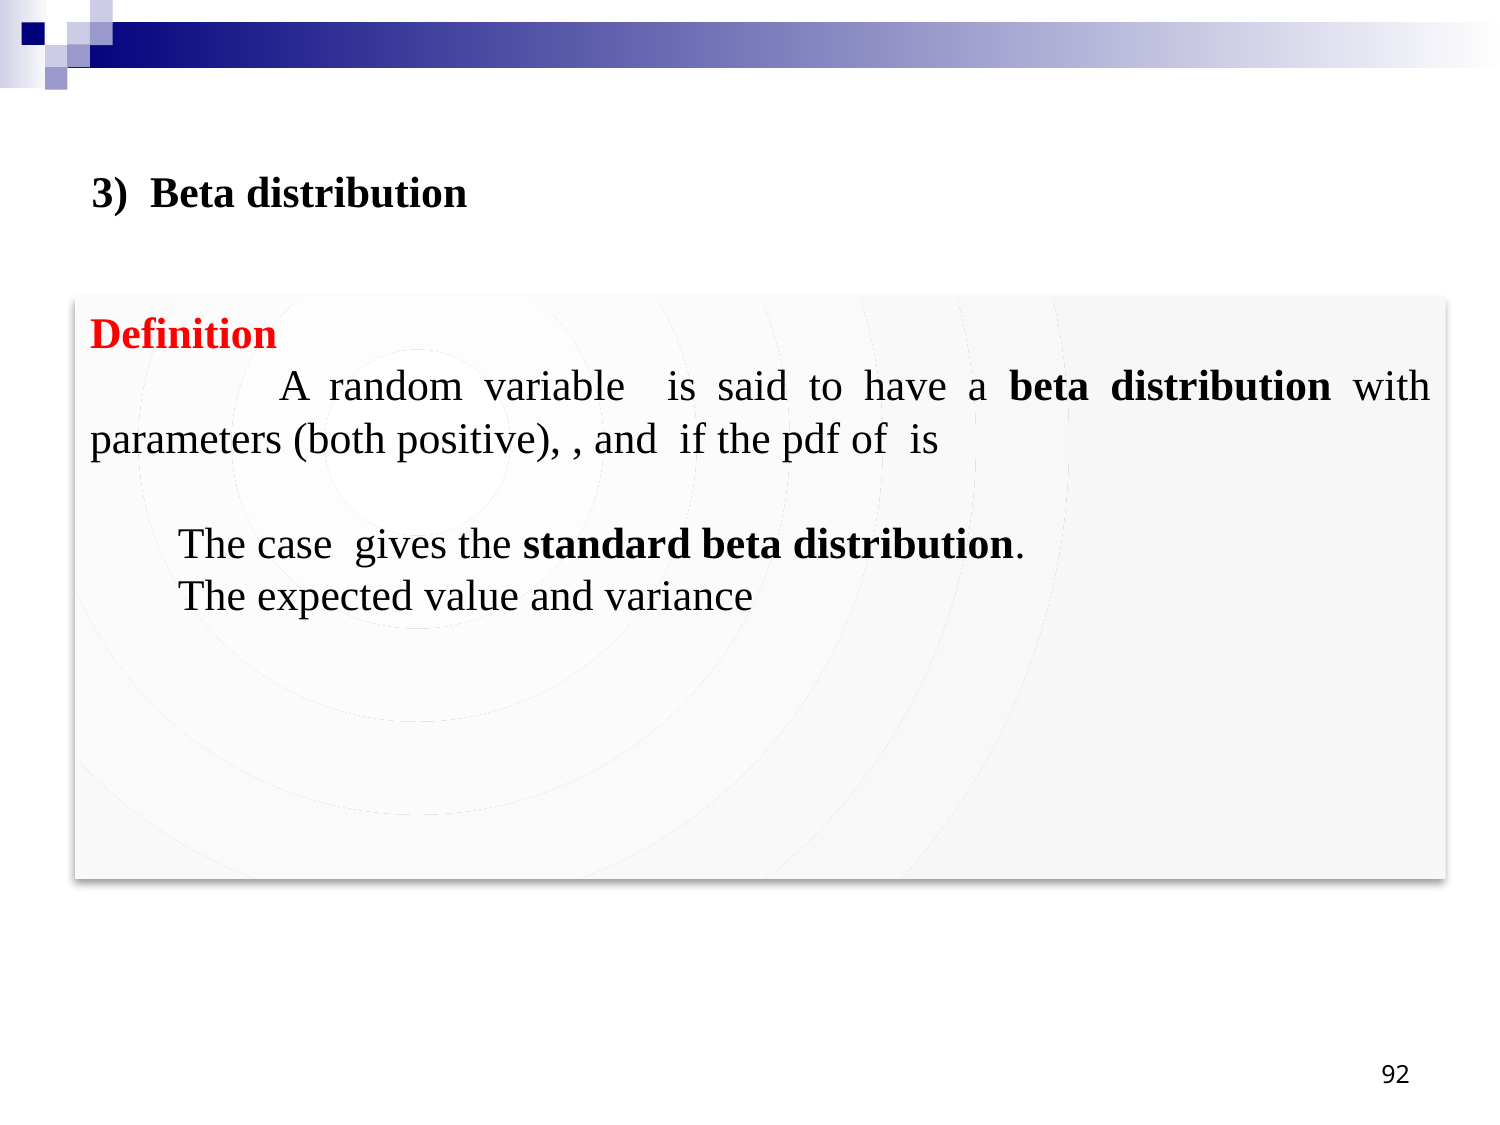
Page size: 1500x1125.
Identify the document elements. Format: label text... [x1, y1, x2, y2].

slide_number 92 [1074, 1024, 1426, 1101]
text_box 3) Beta distribution [76, 156, 494, 224]
